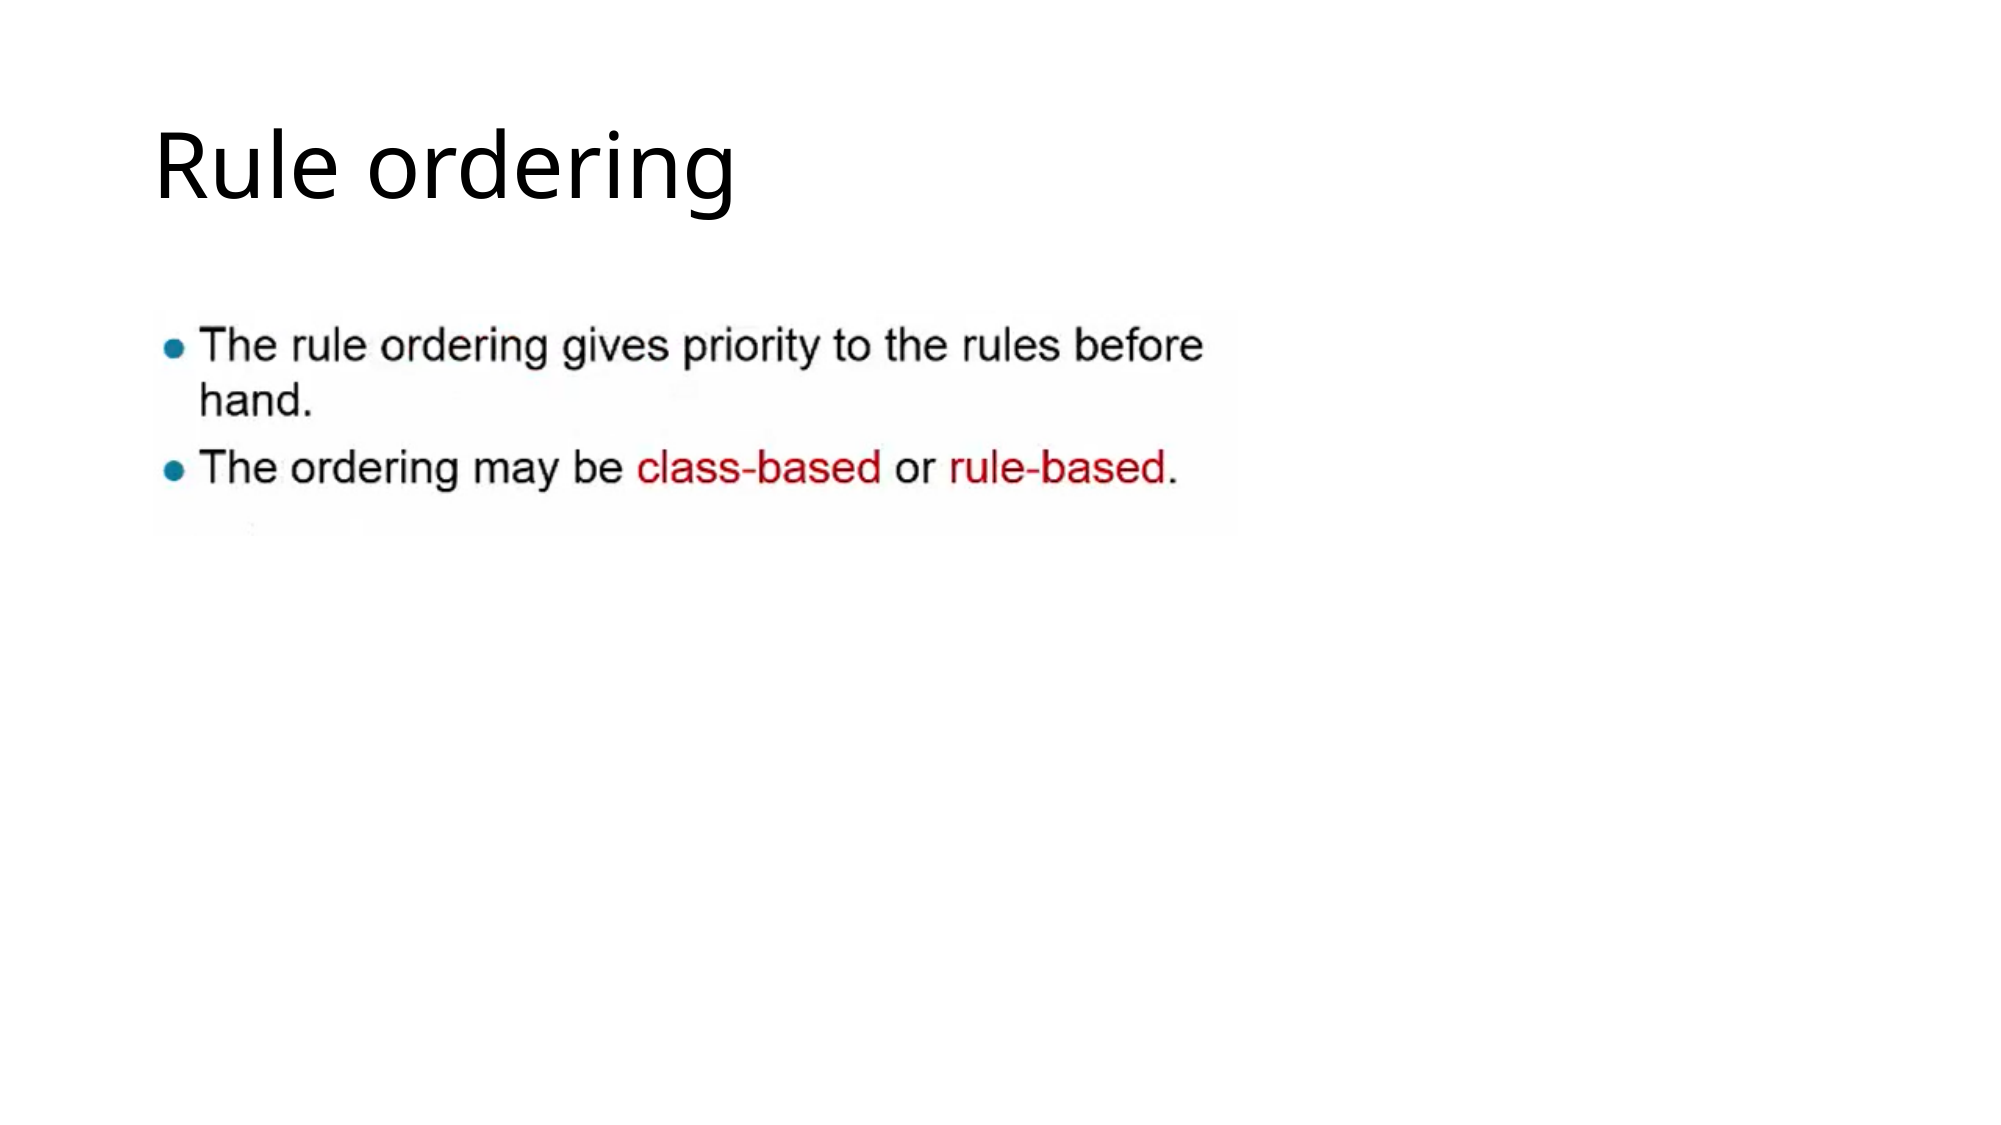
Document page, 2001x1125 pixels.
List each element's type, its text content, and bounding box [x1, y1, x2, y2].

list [153, 310, 1238, 536]
title Rule ordering [137, 59, 1863, 278]
